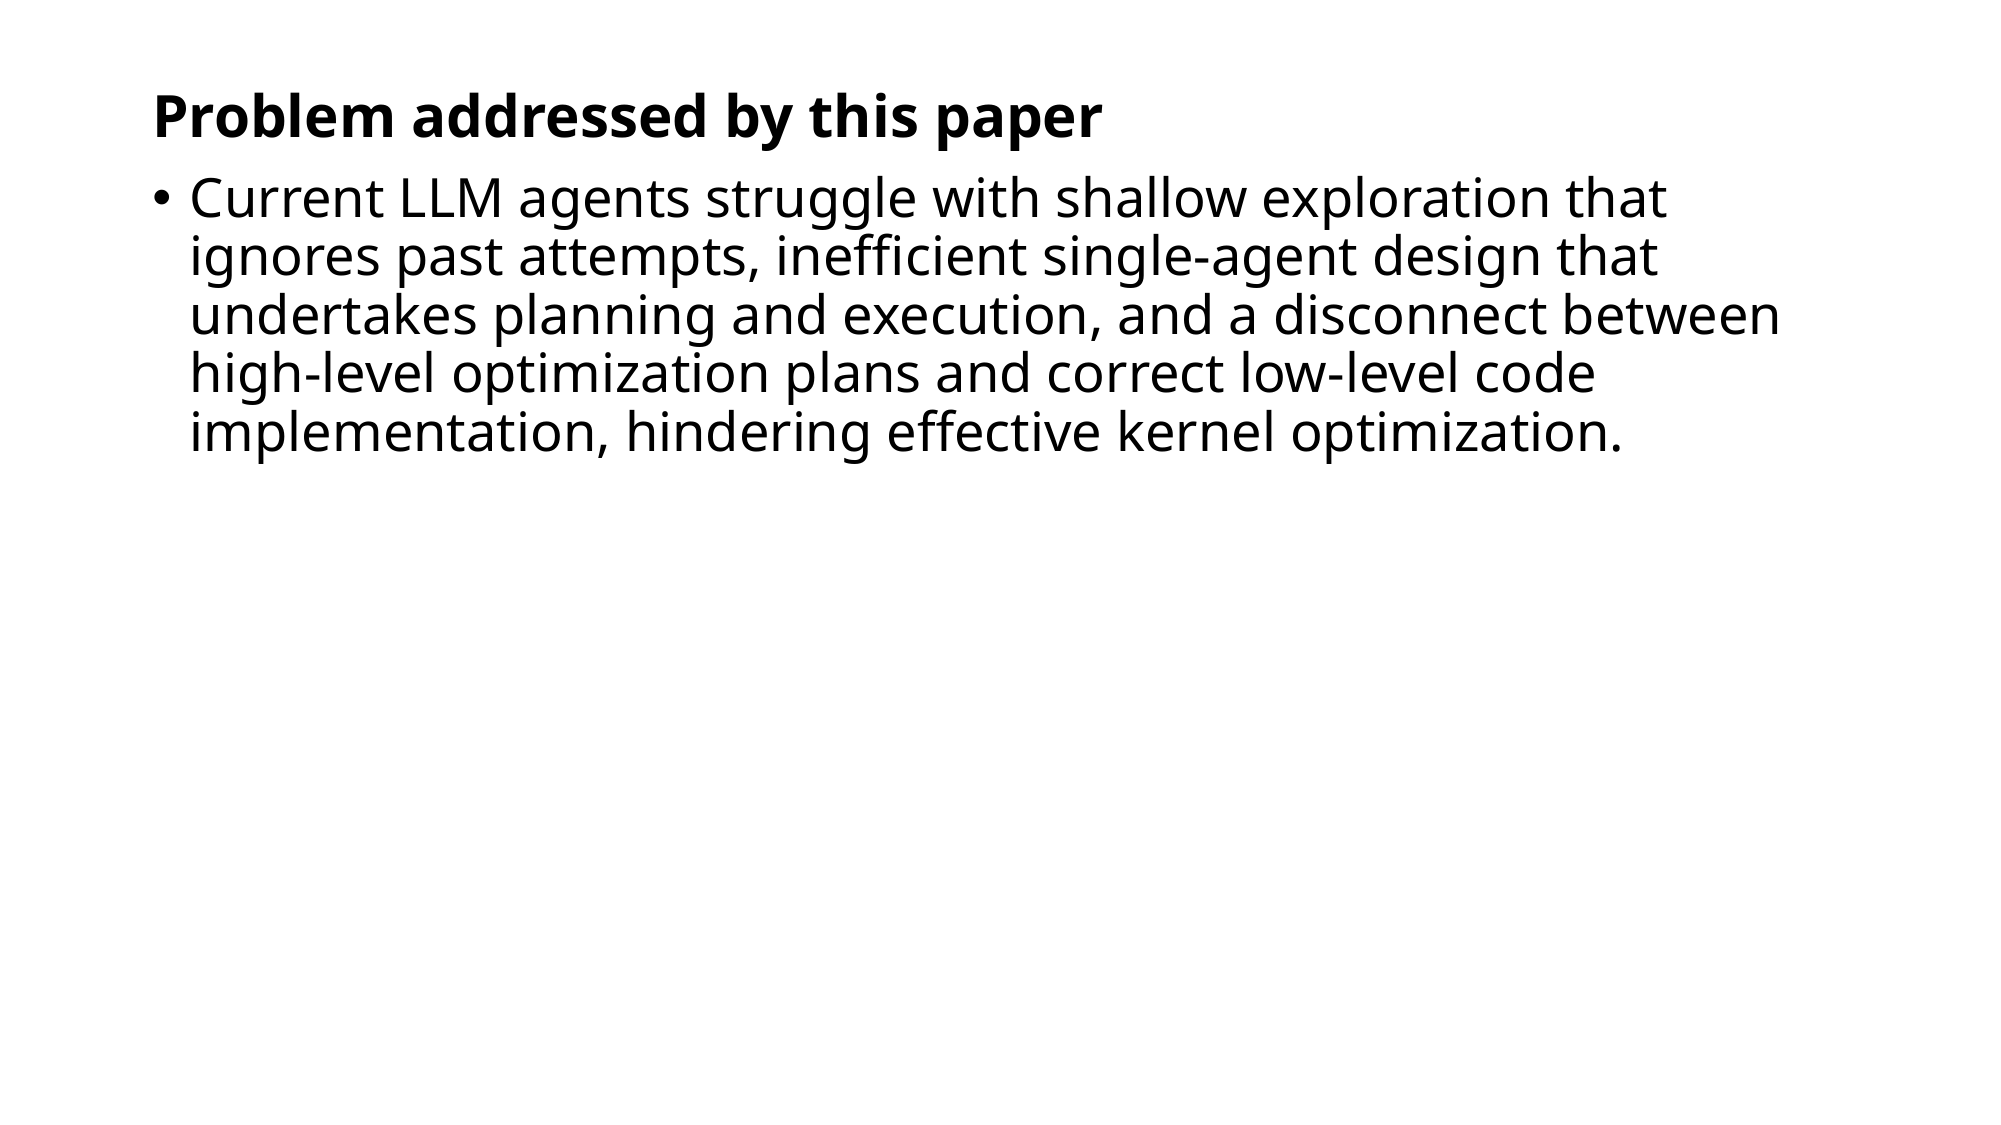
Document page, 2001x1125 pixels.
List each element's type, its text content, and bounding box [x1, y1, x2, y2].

list Problem addressed by this paper Current LLM agents struggle with shallow exploration that ignores past attempts, inefficient single-agent design that undertakes planning and execution, and a disconnect between high-level optimization plans and correct low-level code implementation, hindering effective kernel optimization. [137, 79, 1863, 522]
